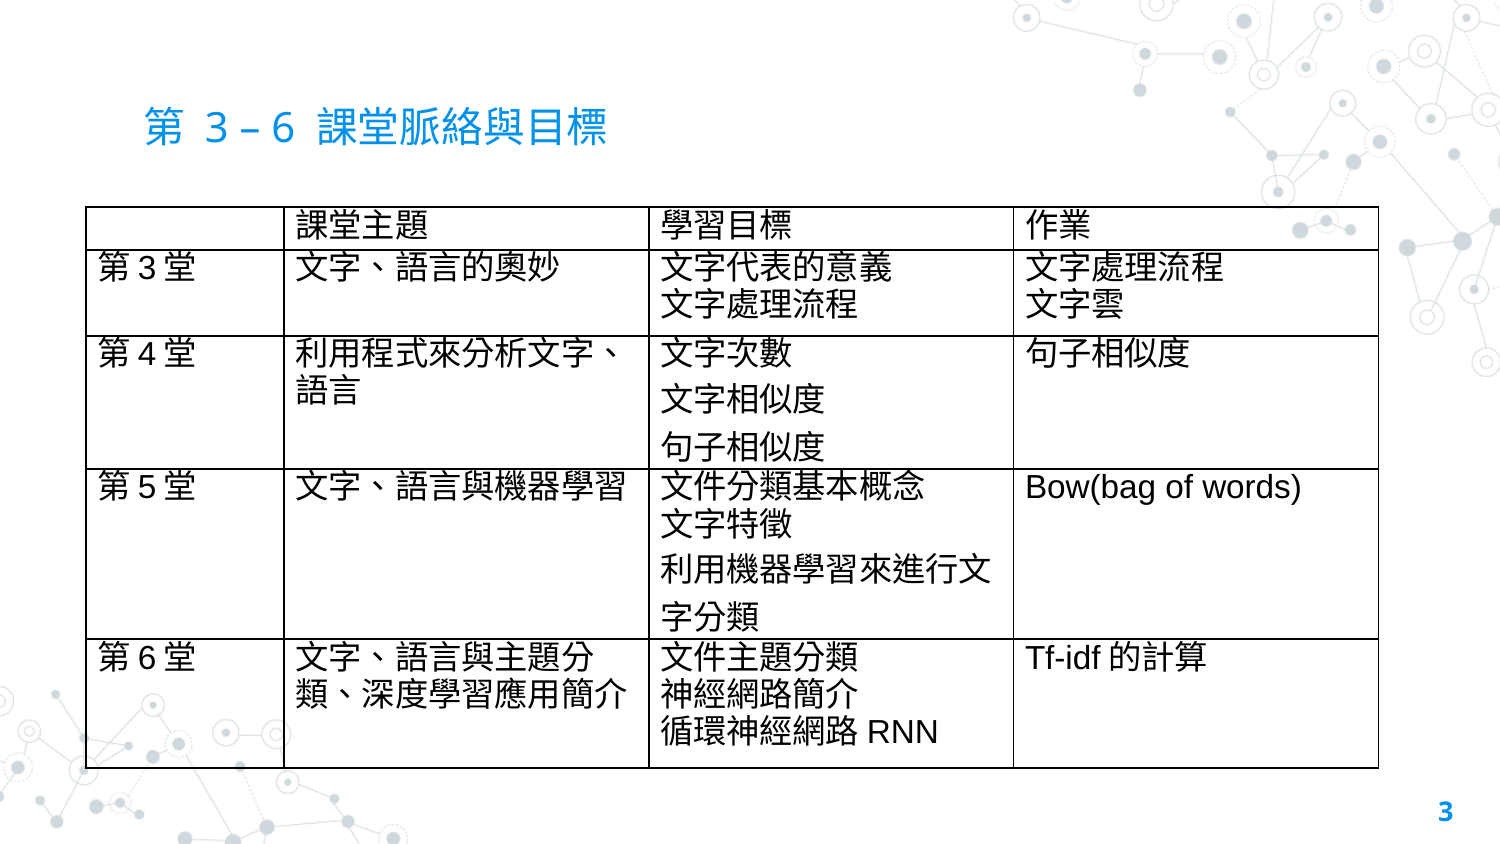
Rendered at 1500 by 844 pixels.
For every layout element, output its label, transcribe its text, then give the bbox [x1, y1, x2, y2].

table_cell 文字、語言的奧妙 [285, 251, 648, 335]
table_header [87, 208, 283, 249]
table_cell 文件主題分類 神經網路簡介 循環神經網路RNN [650, 640, 1013, 767]
table_cell 第3堂 [87, 251, 283, 335]
table_cell 文字、語言與主題分類、深度學習應用簡介 [285, 640, 648, 767]
table_cell 文字代表的意義 文字處理流程 [650, 251, 1013, 335]
table_header 作業 [1014, 208, 1378, 249]
table_cell 文字處理流程 文字雲 [1014, 251, 1378, 335]
table_cell 文字、語言與機器學習 [285, 470, 648, 638]
table_header 課堂主題 [285, 208, 648, 249]
table_cell 第5堂 [87, 470, 283, 638]
table_cell 文件分類基本概念 文字特徵 利用機器學習來進行文字分類 [650, 470, 1013, 638]
table_header 學習目標 [650, 208, 1013, 249]
title 第 3 – 6 課堂脈絡與目標 [128, 50, 1372, 166]
picture [0, 0, 1500, 844]
table_cell 第4堂 [87, 337, 283, 468]
table_cell 第6堂 [87, 640, 283, 767]
table_cell 句子相似度 [1014, 337, 1378, 468]
table_cell Tf-idf的計算 [1014, 640, 1378, 767]
table_cell 利用程式來分析文字、語言 [285, 337, 648, 468]
table_cell Bow(bag of words) [1014, 470, 1378, 638]
slide_number 3 [1378, 779, 1469, 844]
table_cell 文字次數 文字相似度 句子相似度 [650, 337, 1013, 468]
